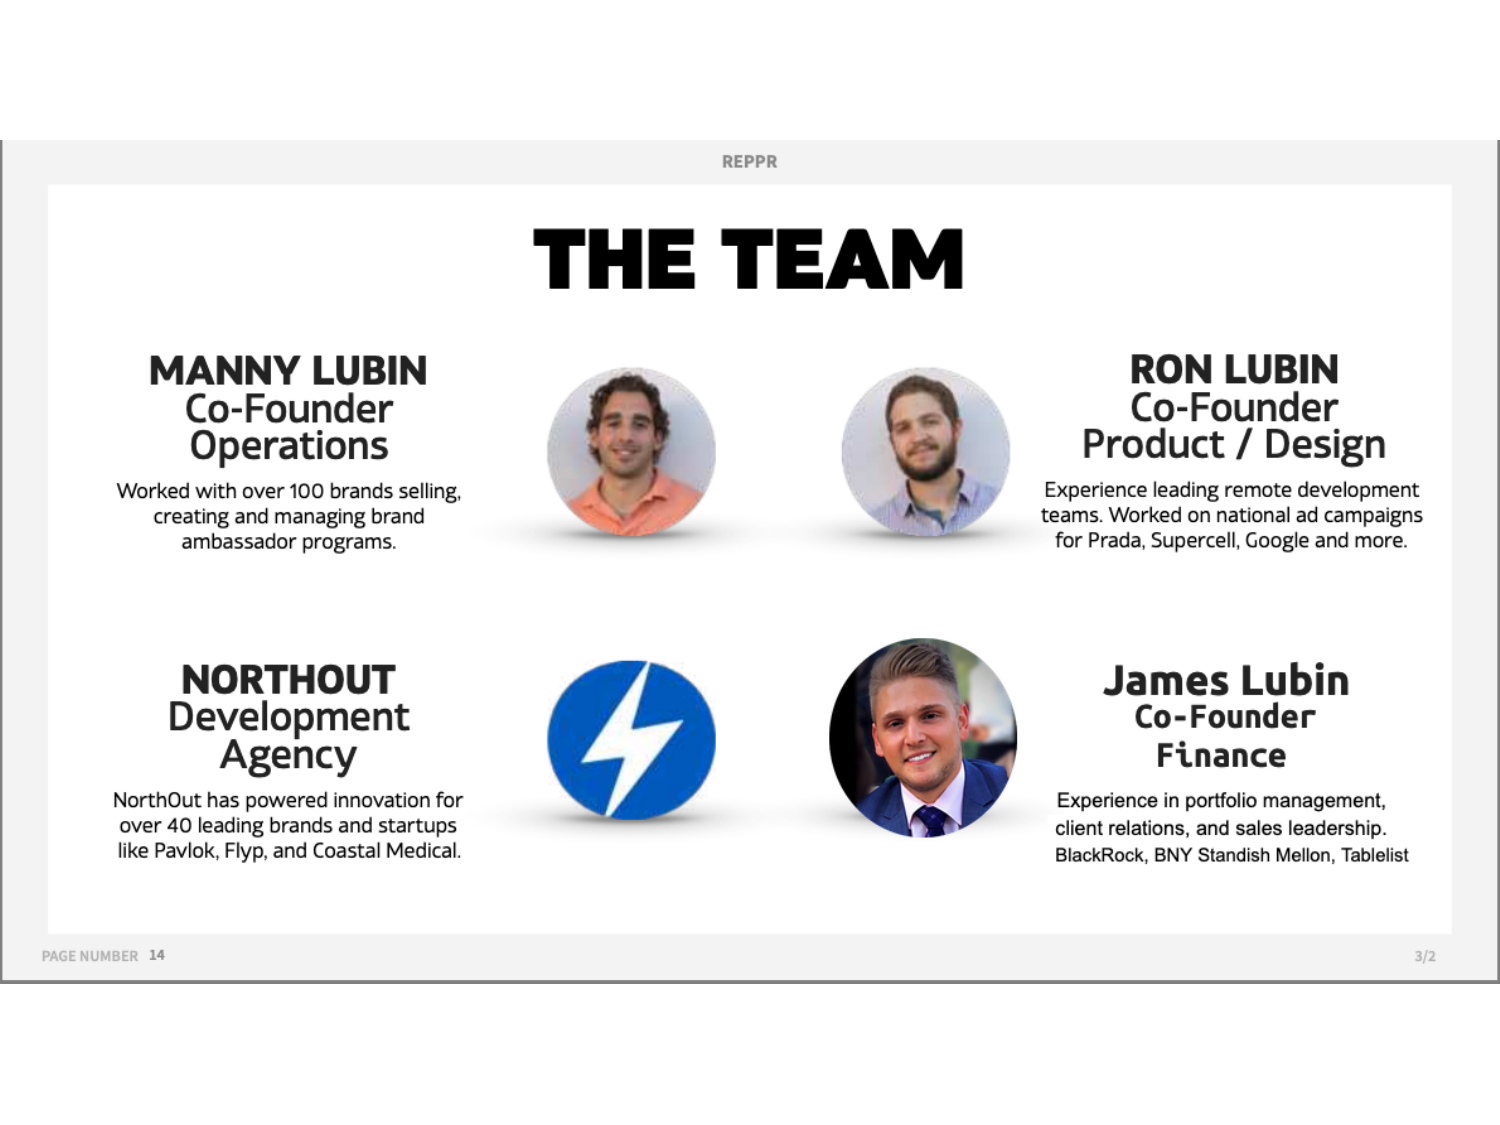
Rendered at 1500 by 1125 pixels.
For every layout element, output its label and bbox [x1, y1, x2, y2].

picture [0, 140, 1500, 985]
